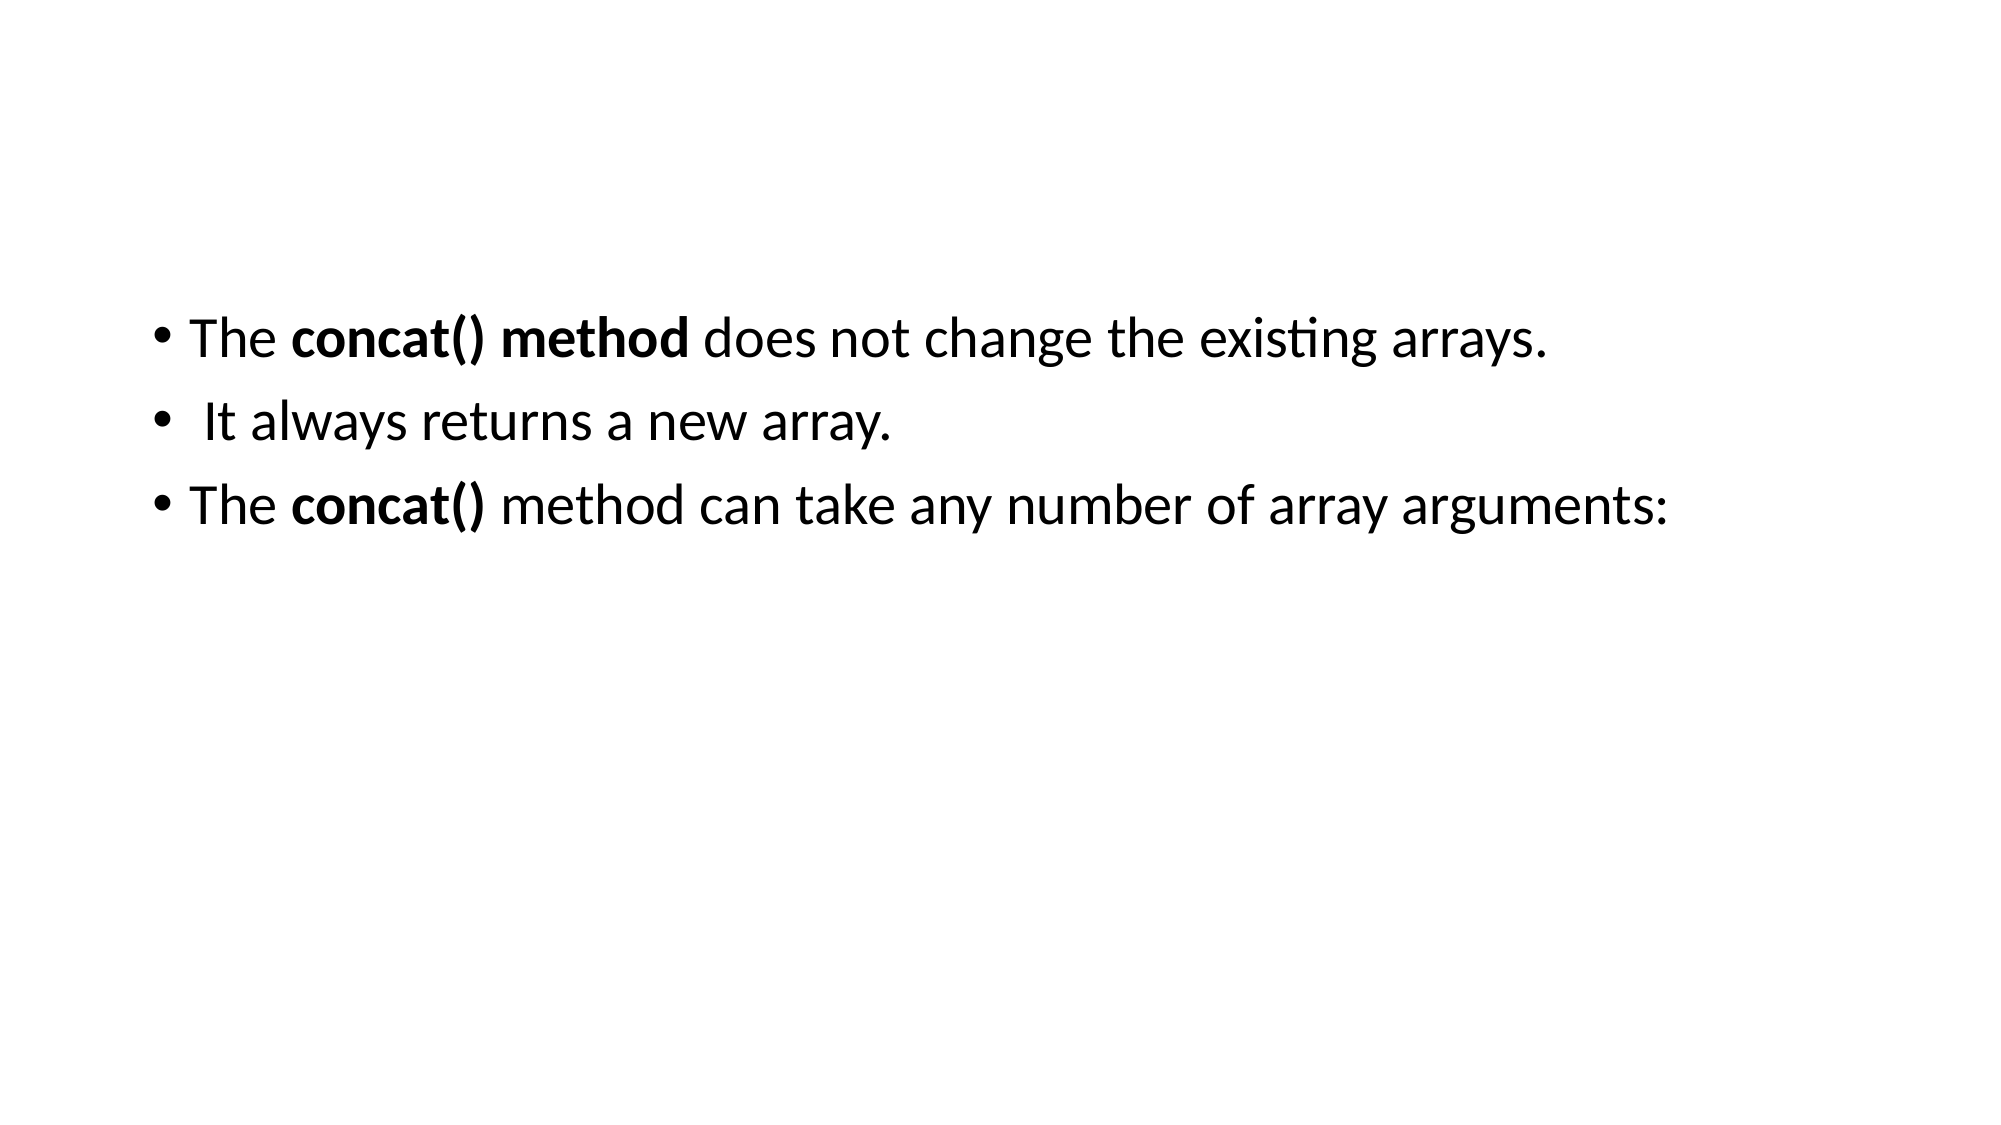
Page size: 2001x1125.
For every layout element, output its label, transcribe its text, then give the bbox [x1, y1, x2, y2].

list The concat() method does not change the existing arrays. It always returns a new array. The concat() method can take any number of array arguments: [137, 299, 1863, 1014]
